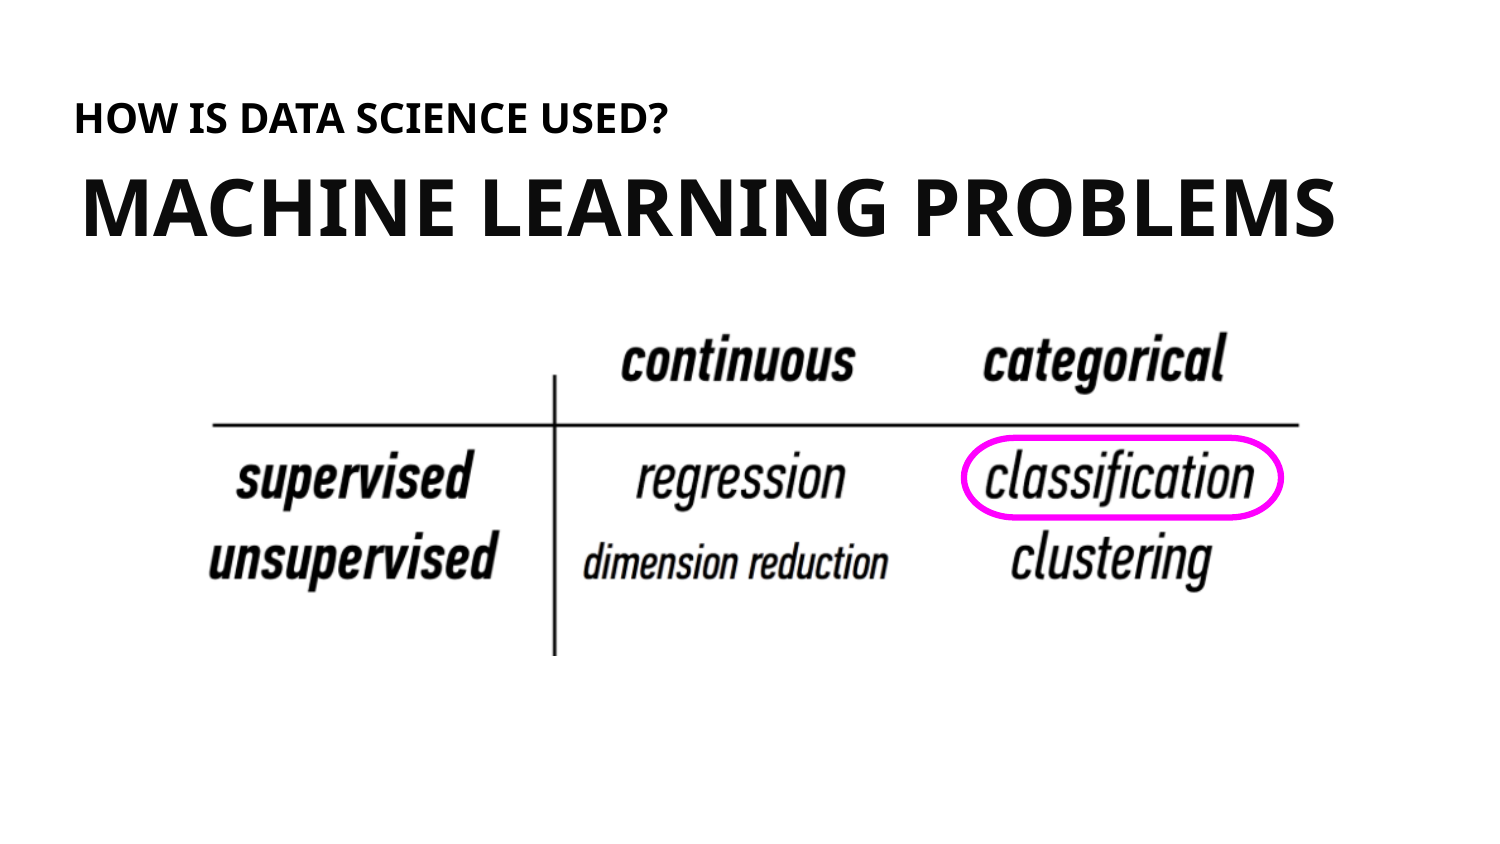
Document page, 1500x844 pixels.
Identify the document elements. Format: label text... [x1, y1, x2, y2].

picture [188, 319, 1316, 657]
text_box MACHINE LEARNING PROBLEMS [73, 167, 1427, 260]
text_box HOW IS DATA SCIENCE USED? [73, 85, 964, 135]
